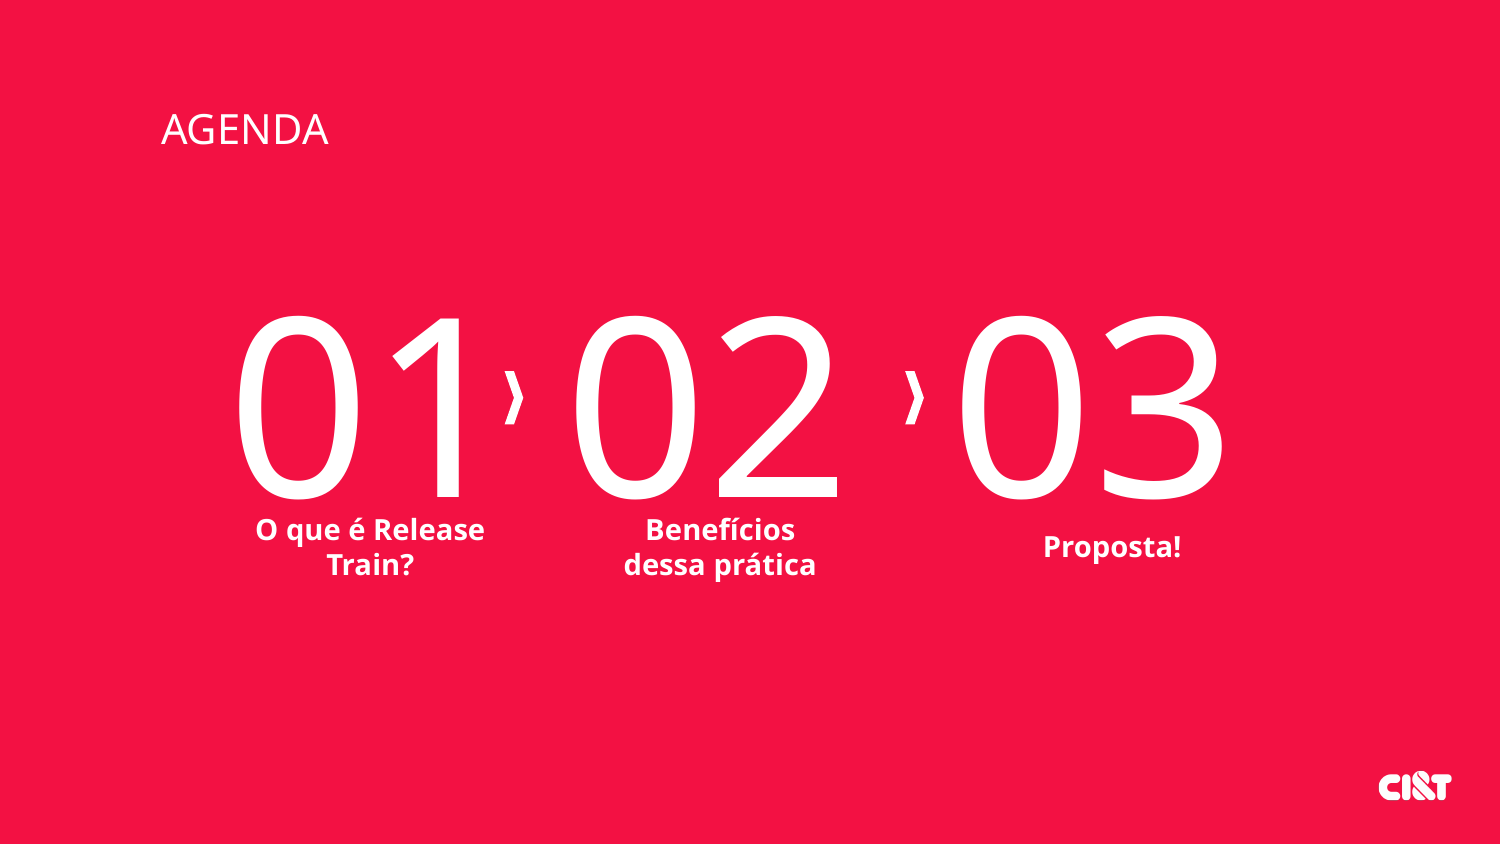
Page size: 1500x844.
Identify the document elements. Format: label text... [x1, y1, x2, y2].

text_box 03 [935, 261, 1289, 535]
text_box AGENDA [146, 85, 658, 170]
text_box [504, 371, 524, 425]
text_box 01 [210, 261, 530, 535]
text_box Benefícios dessa prática [599, 497, 841, 595]
text_box Proposta! [991, 497, 1233, 595]
text_box O que é Release Train? [218, 497, 522, 595]
text_box [905, 371, 924, 425]
text_box 02 [549, 261, 891, 535]
picture [1377, 770, 1453, 801]
